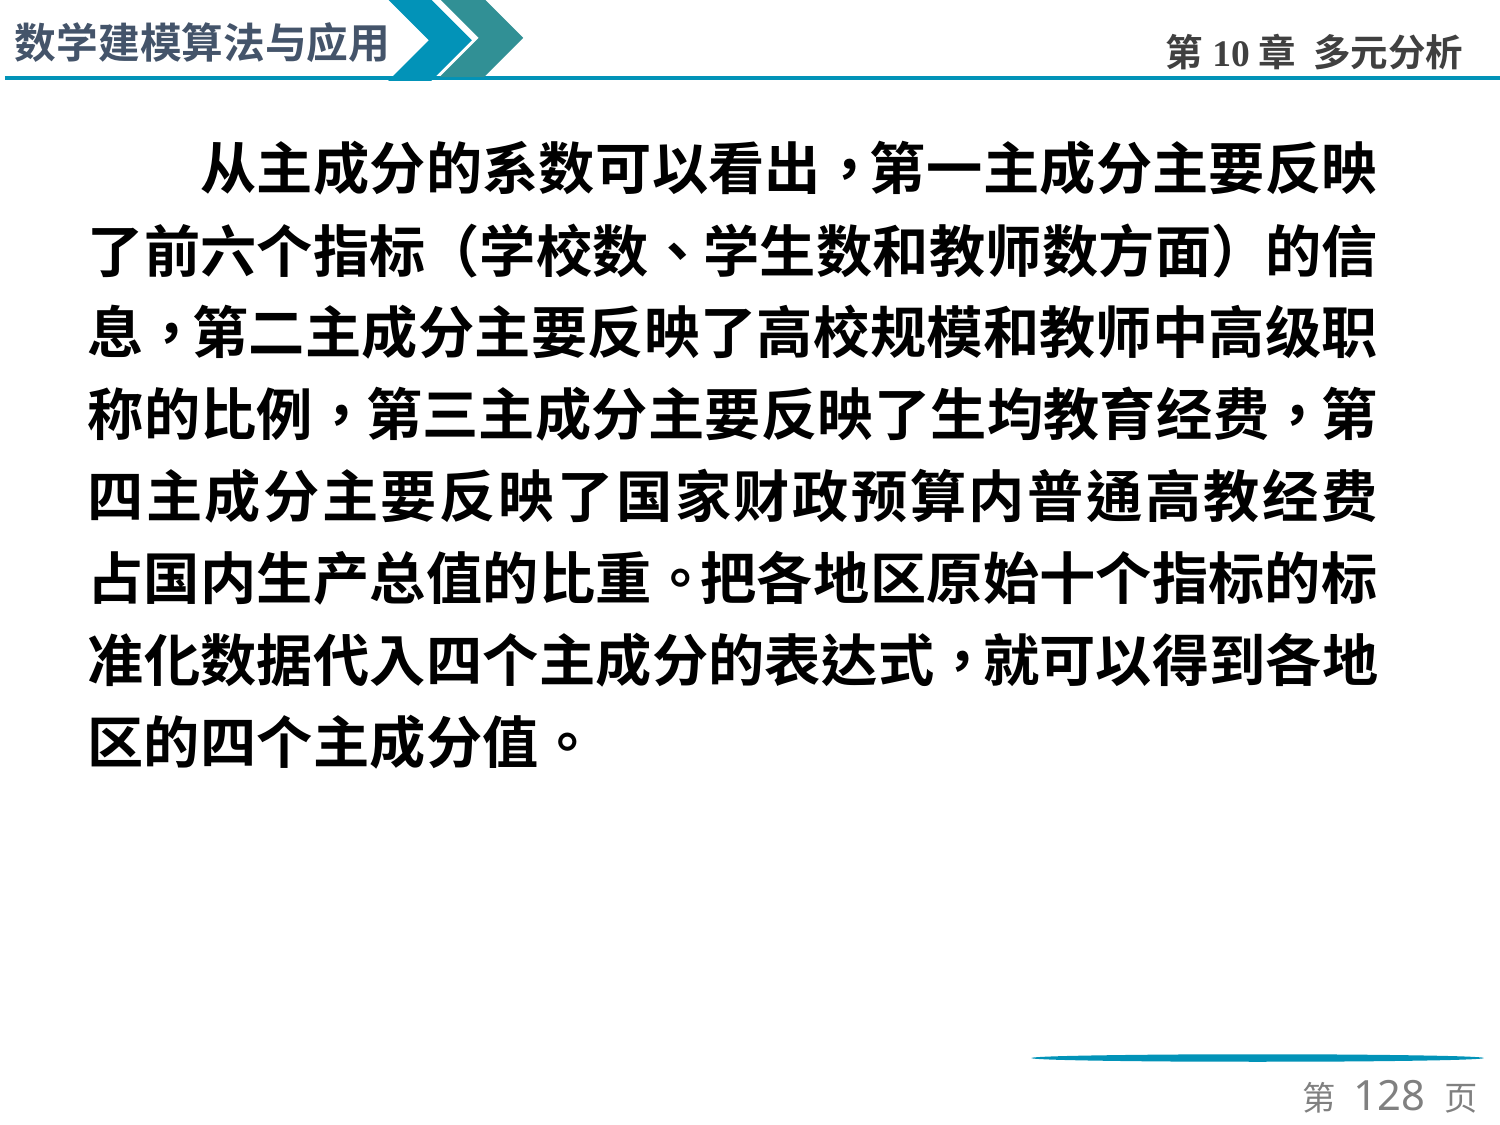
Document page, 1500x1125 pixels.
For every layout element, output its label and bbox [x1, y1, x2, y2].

text_box [87, 131, 1377, 820]
